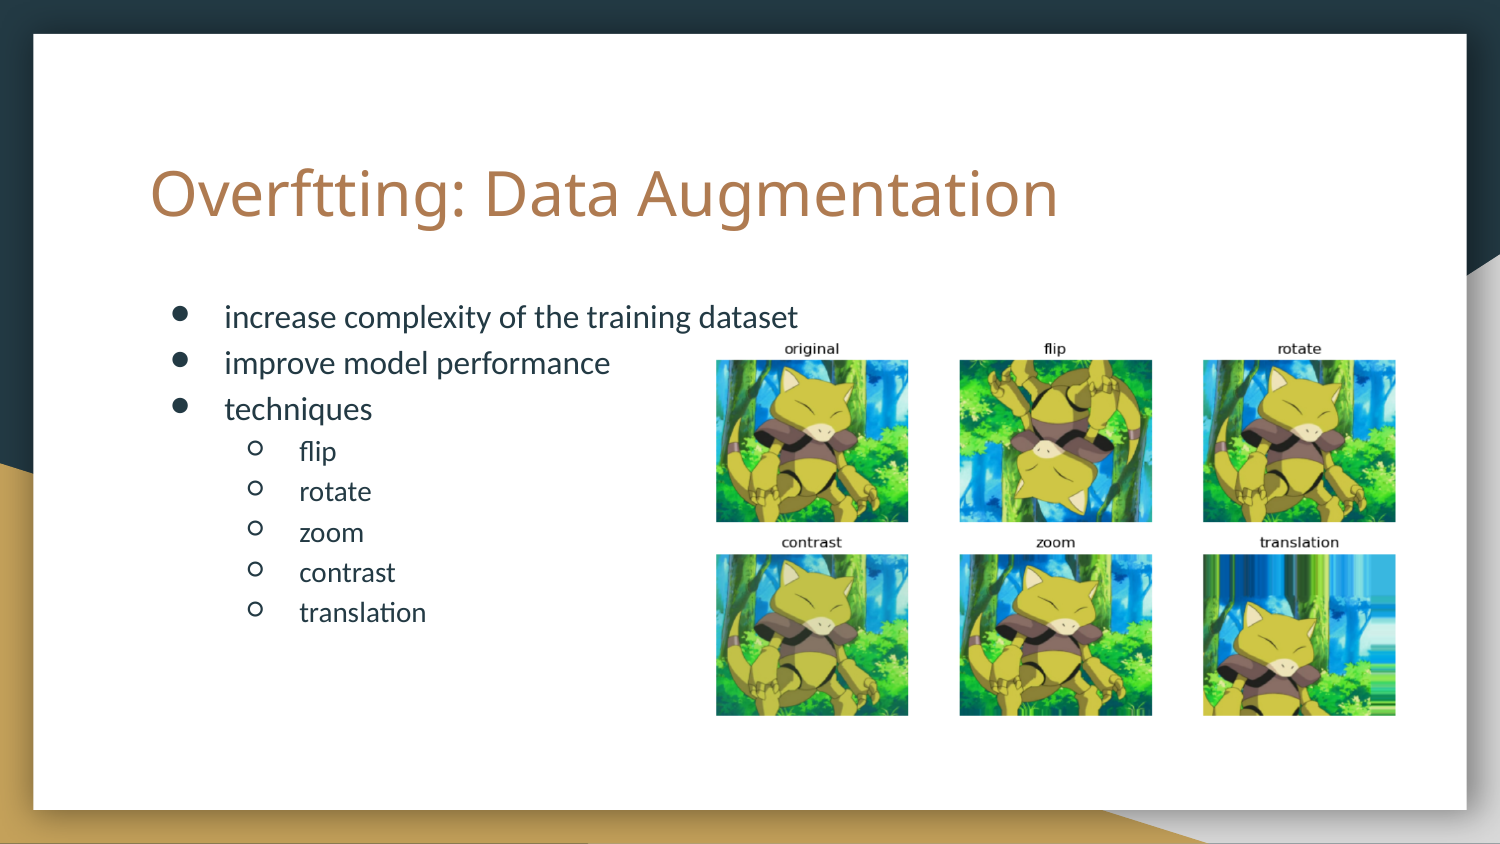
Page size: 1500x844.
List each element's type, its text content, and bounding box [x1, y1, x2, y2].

picture [685, 334, 1425, 729]
title Overftting: Data Augmentation [134, 138, 1366, 274]
list increase complexity of the training dataset improve model performance techniques flip rotate zoom contrast translation [134, 274, 1366, 729]
